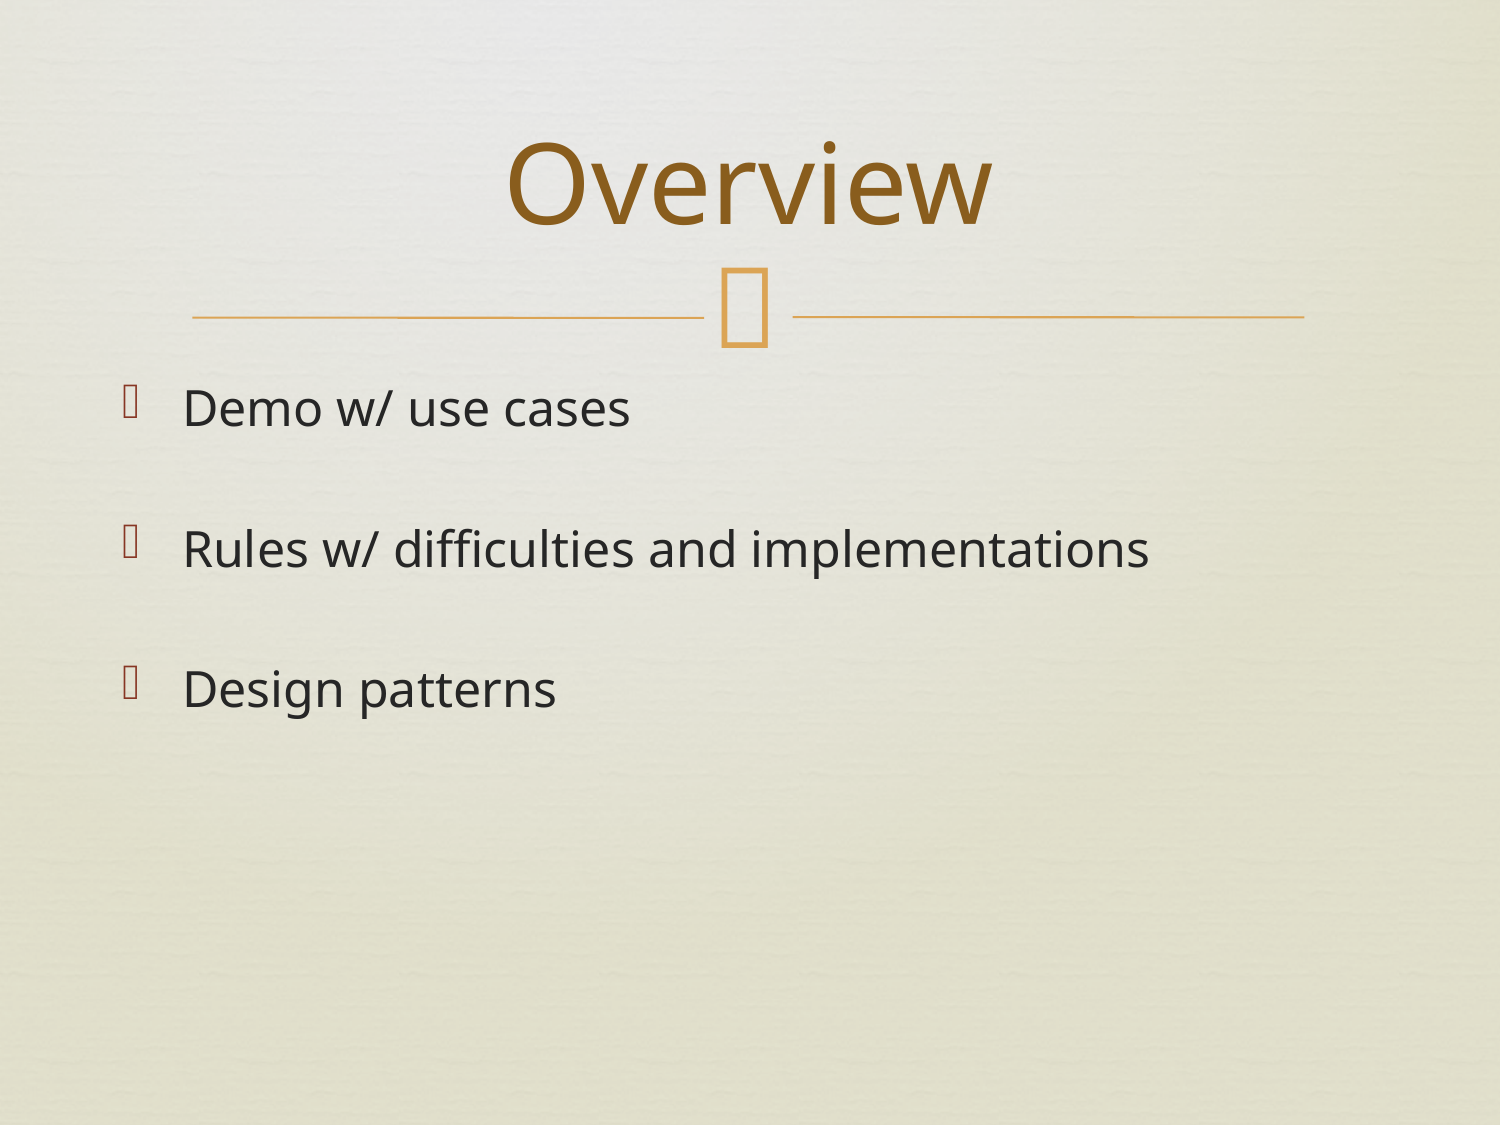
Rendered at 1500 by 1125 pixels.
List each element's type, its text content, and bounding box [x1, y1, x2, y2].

list Demo w/ use cases Rules w/ difficulties and implementations Design patterns [114, 368, 1386, 1006]
title Overview [112, 93, 1386, 267]
